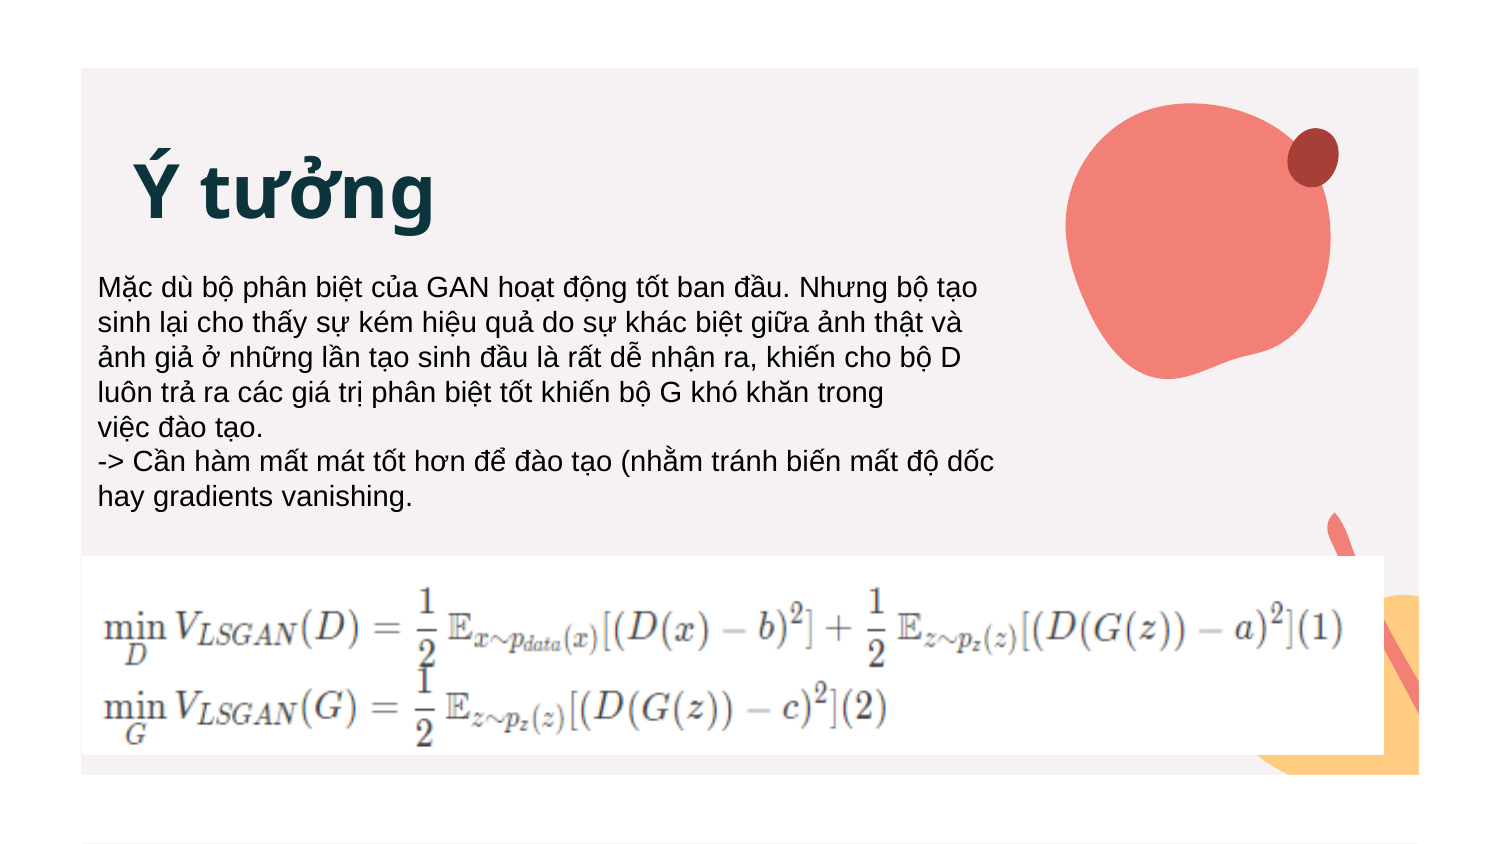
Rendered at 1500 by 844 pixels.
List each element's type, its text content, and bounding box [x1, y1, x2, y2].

title Ý tưởng [118, 128, 858, 260]
picture [82, 555, 1384, 756]
text_box Mặc dù bộ phân biệt của GAN hoạt động tốt ban đầu. Nhưng bộ tạo sinh lại cho thấy sự kém hiệu quả do sự khác biệt giữa ảnh thật và ảnh giả ở những lần tạo sinh đầu là rất dễ nhận ra, khiến cho bộ D luôn trả ra các giá trị phân biệt tốt khiến bộ G khó khăn trong việc đào tạo. -> Cần hàm mất mát tốt hơn để đào tạo (nhằm tránh biến mất độ dốc hay gradients vanishing. [82, 260, 1018, 521]
